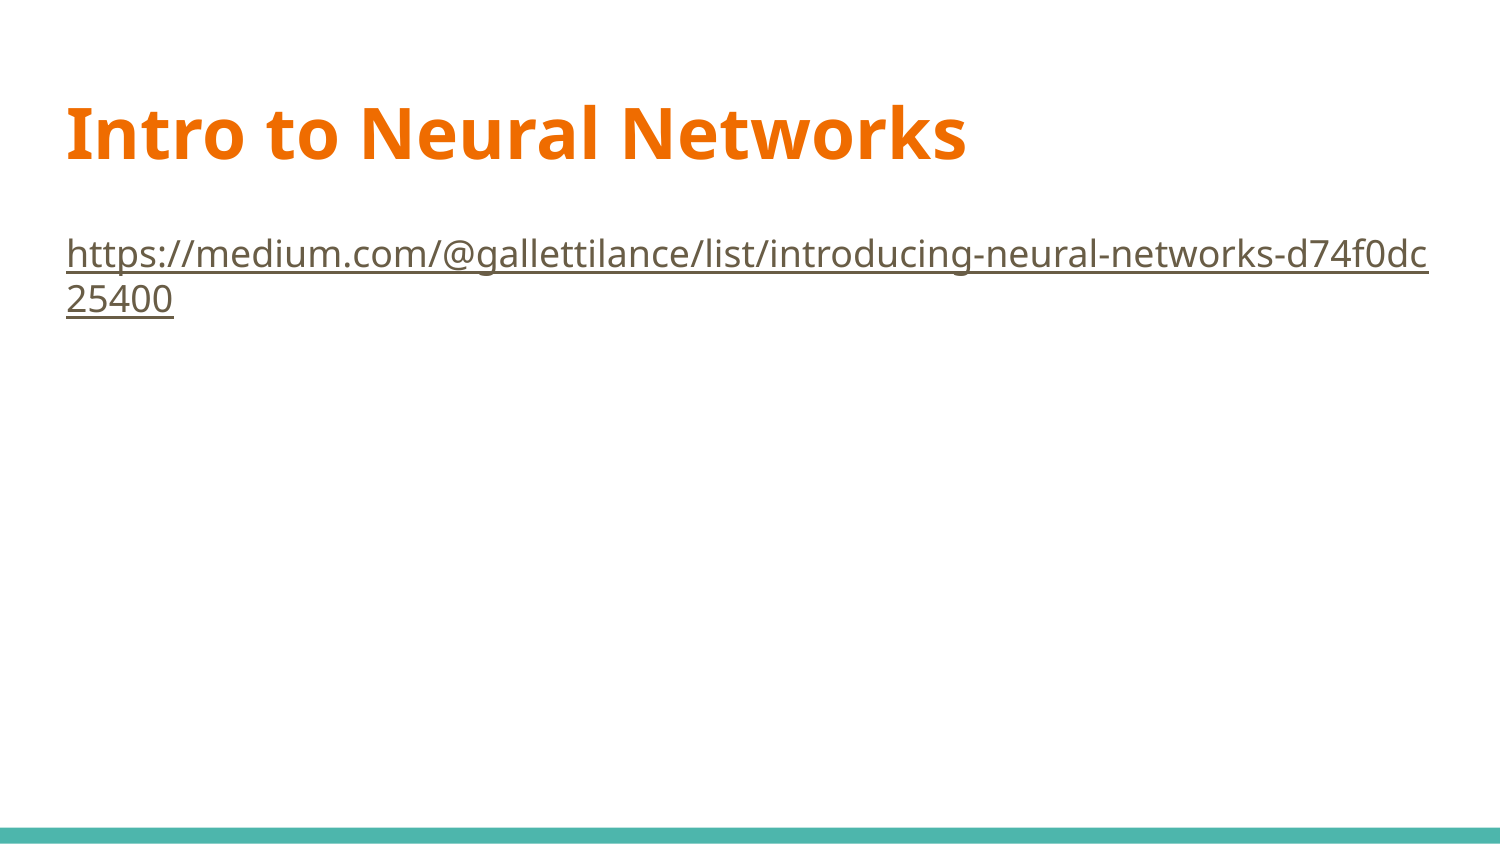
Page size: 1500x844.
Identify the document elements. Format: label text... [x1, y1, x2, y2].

title Intro to Neural Networks [51, 72, 1449, 189]
list https://medium.com/@gallettilance/list/introducing-neural-networks-d74f0dc25400 [51, 207, 1449, 750]
